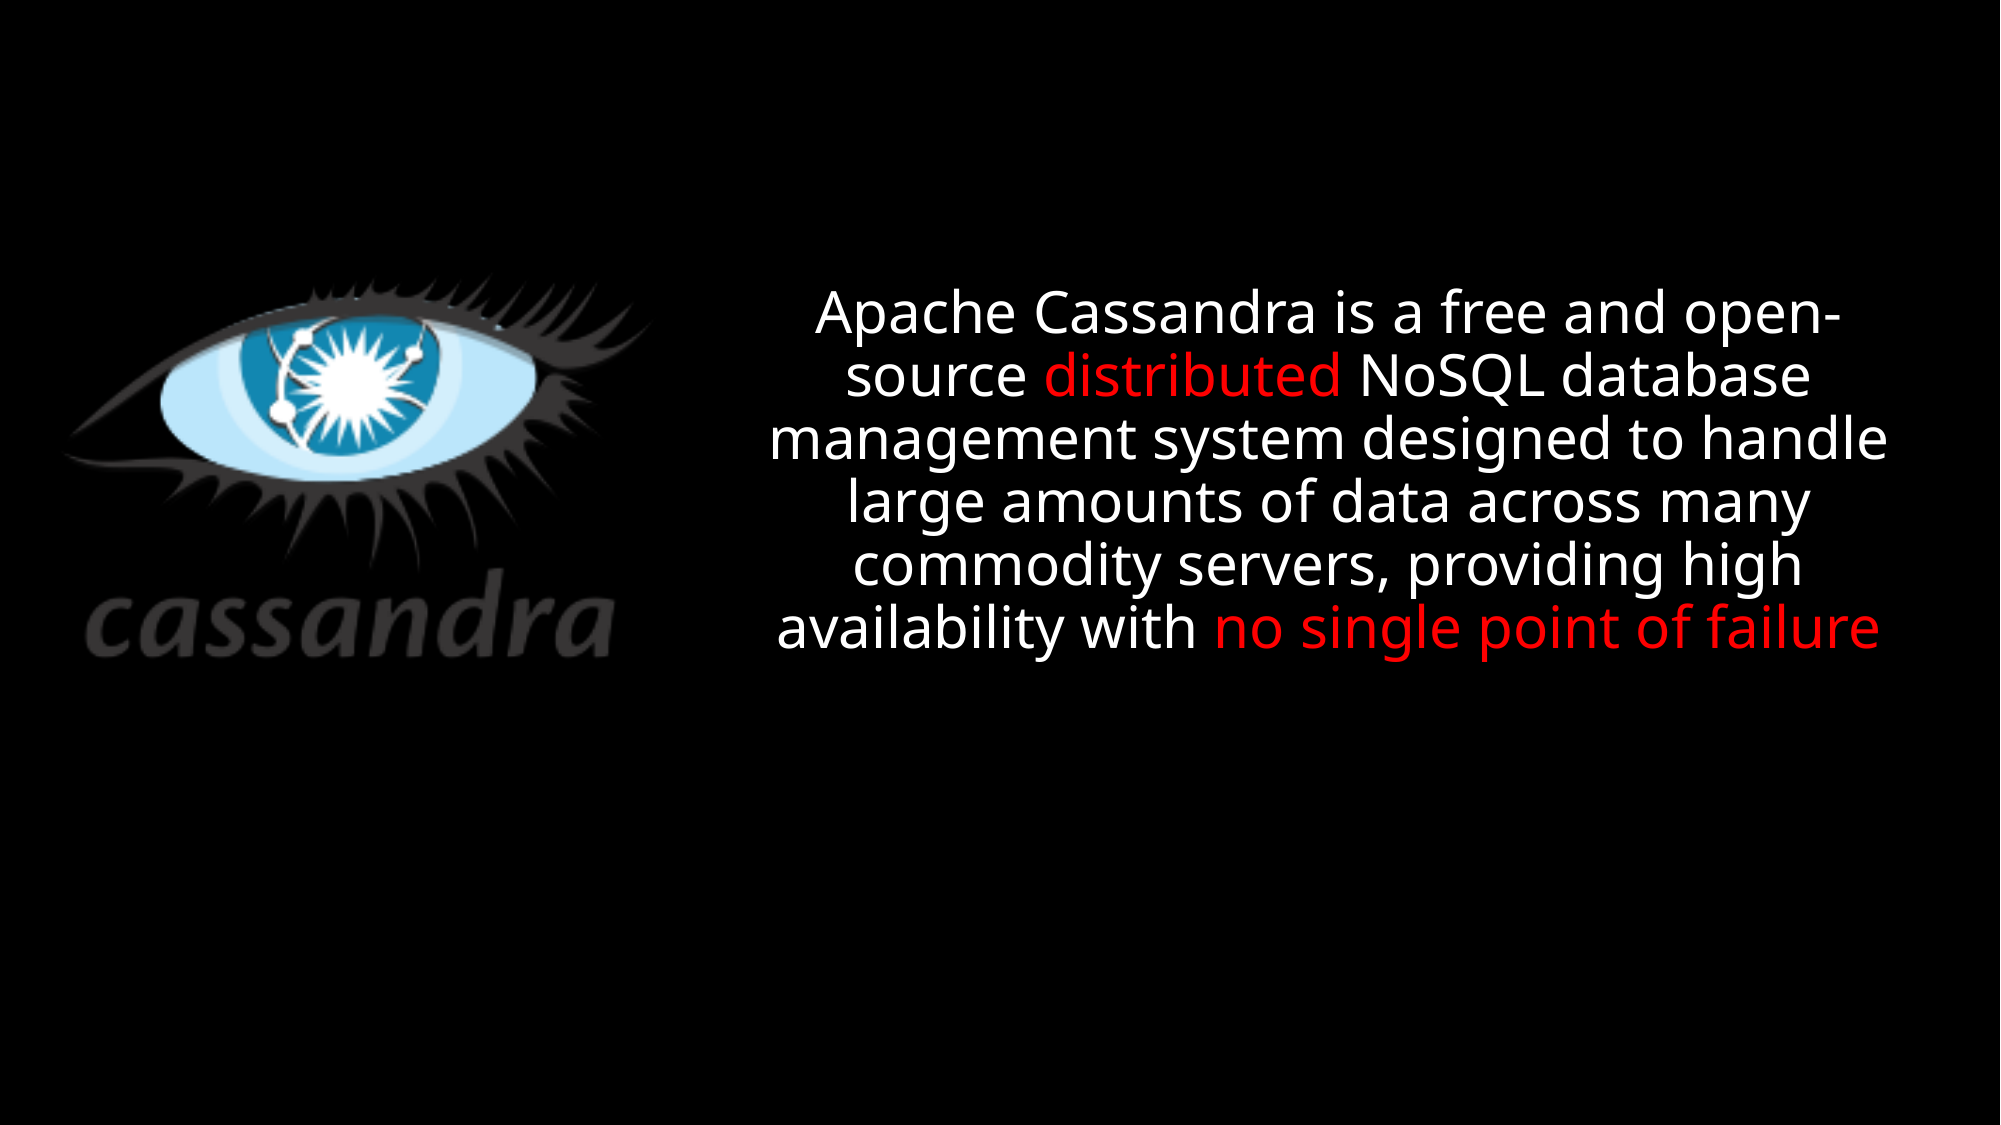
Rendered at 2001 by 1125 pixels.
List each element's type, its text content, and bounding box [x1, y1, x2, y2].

title Apache Cassandra is a free and open-source distributed NoSQL database management system designed to handle large amounts of data across many commodity servers, providing high availability with no single point of failure [744, 189, 1913, 669]
picture [48, 259, 669, 669]
